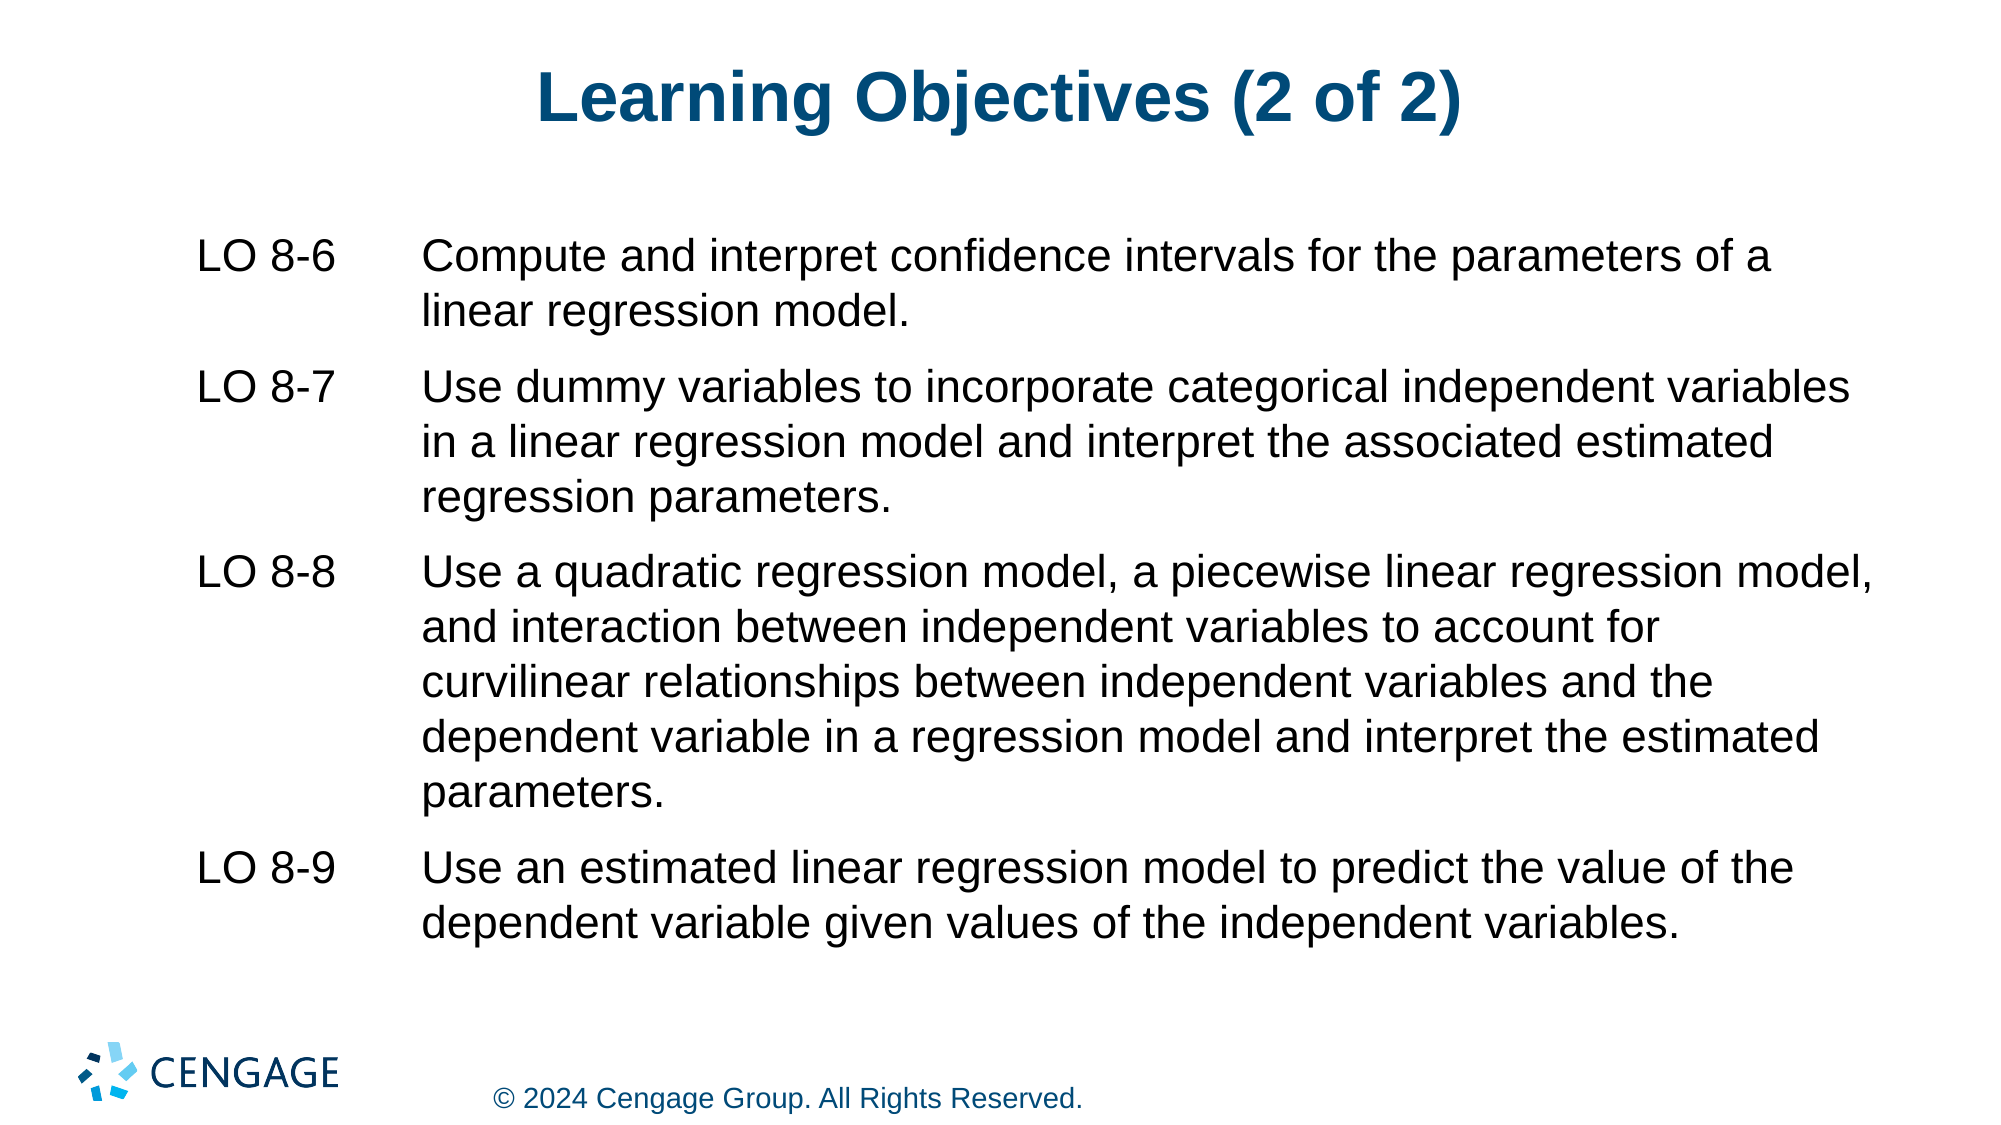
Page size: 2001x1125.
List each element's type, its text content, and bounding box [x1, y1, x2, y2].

list LO 8-6 Compute and interpret confidence intervals for the parameters of a linear regression model. LO 8-7 Use dummy variables to incorporate categorical independent variables in a linear regression model and interpret the associated estimated regression parameters. LO 8-8 Use a quadratic regression model, a piecewise linear regression model, and interaction between independent variables to account for curvilinear relationships between independent variables and the dependent variable in a regression model and interpret the estimated parameters. LO 8-9 Use an estimated linear regression model to predict the value of the dependent variable given values of the independent variables. [121, 225, 1879, 962]
title Learning Objectives (2 of 2) [137, 59, 1863, 171]
picture [78, 1042, 338, 1101]
